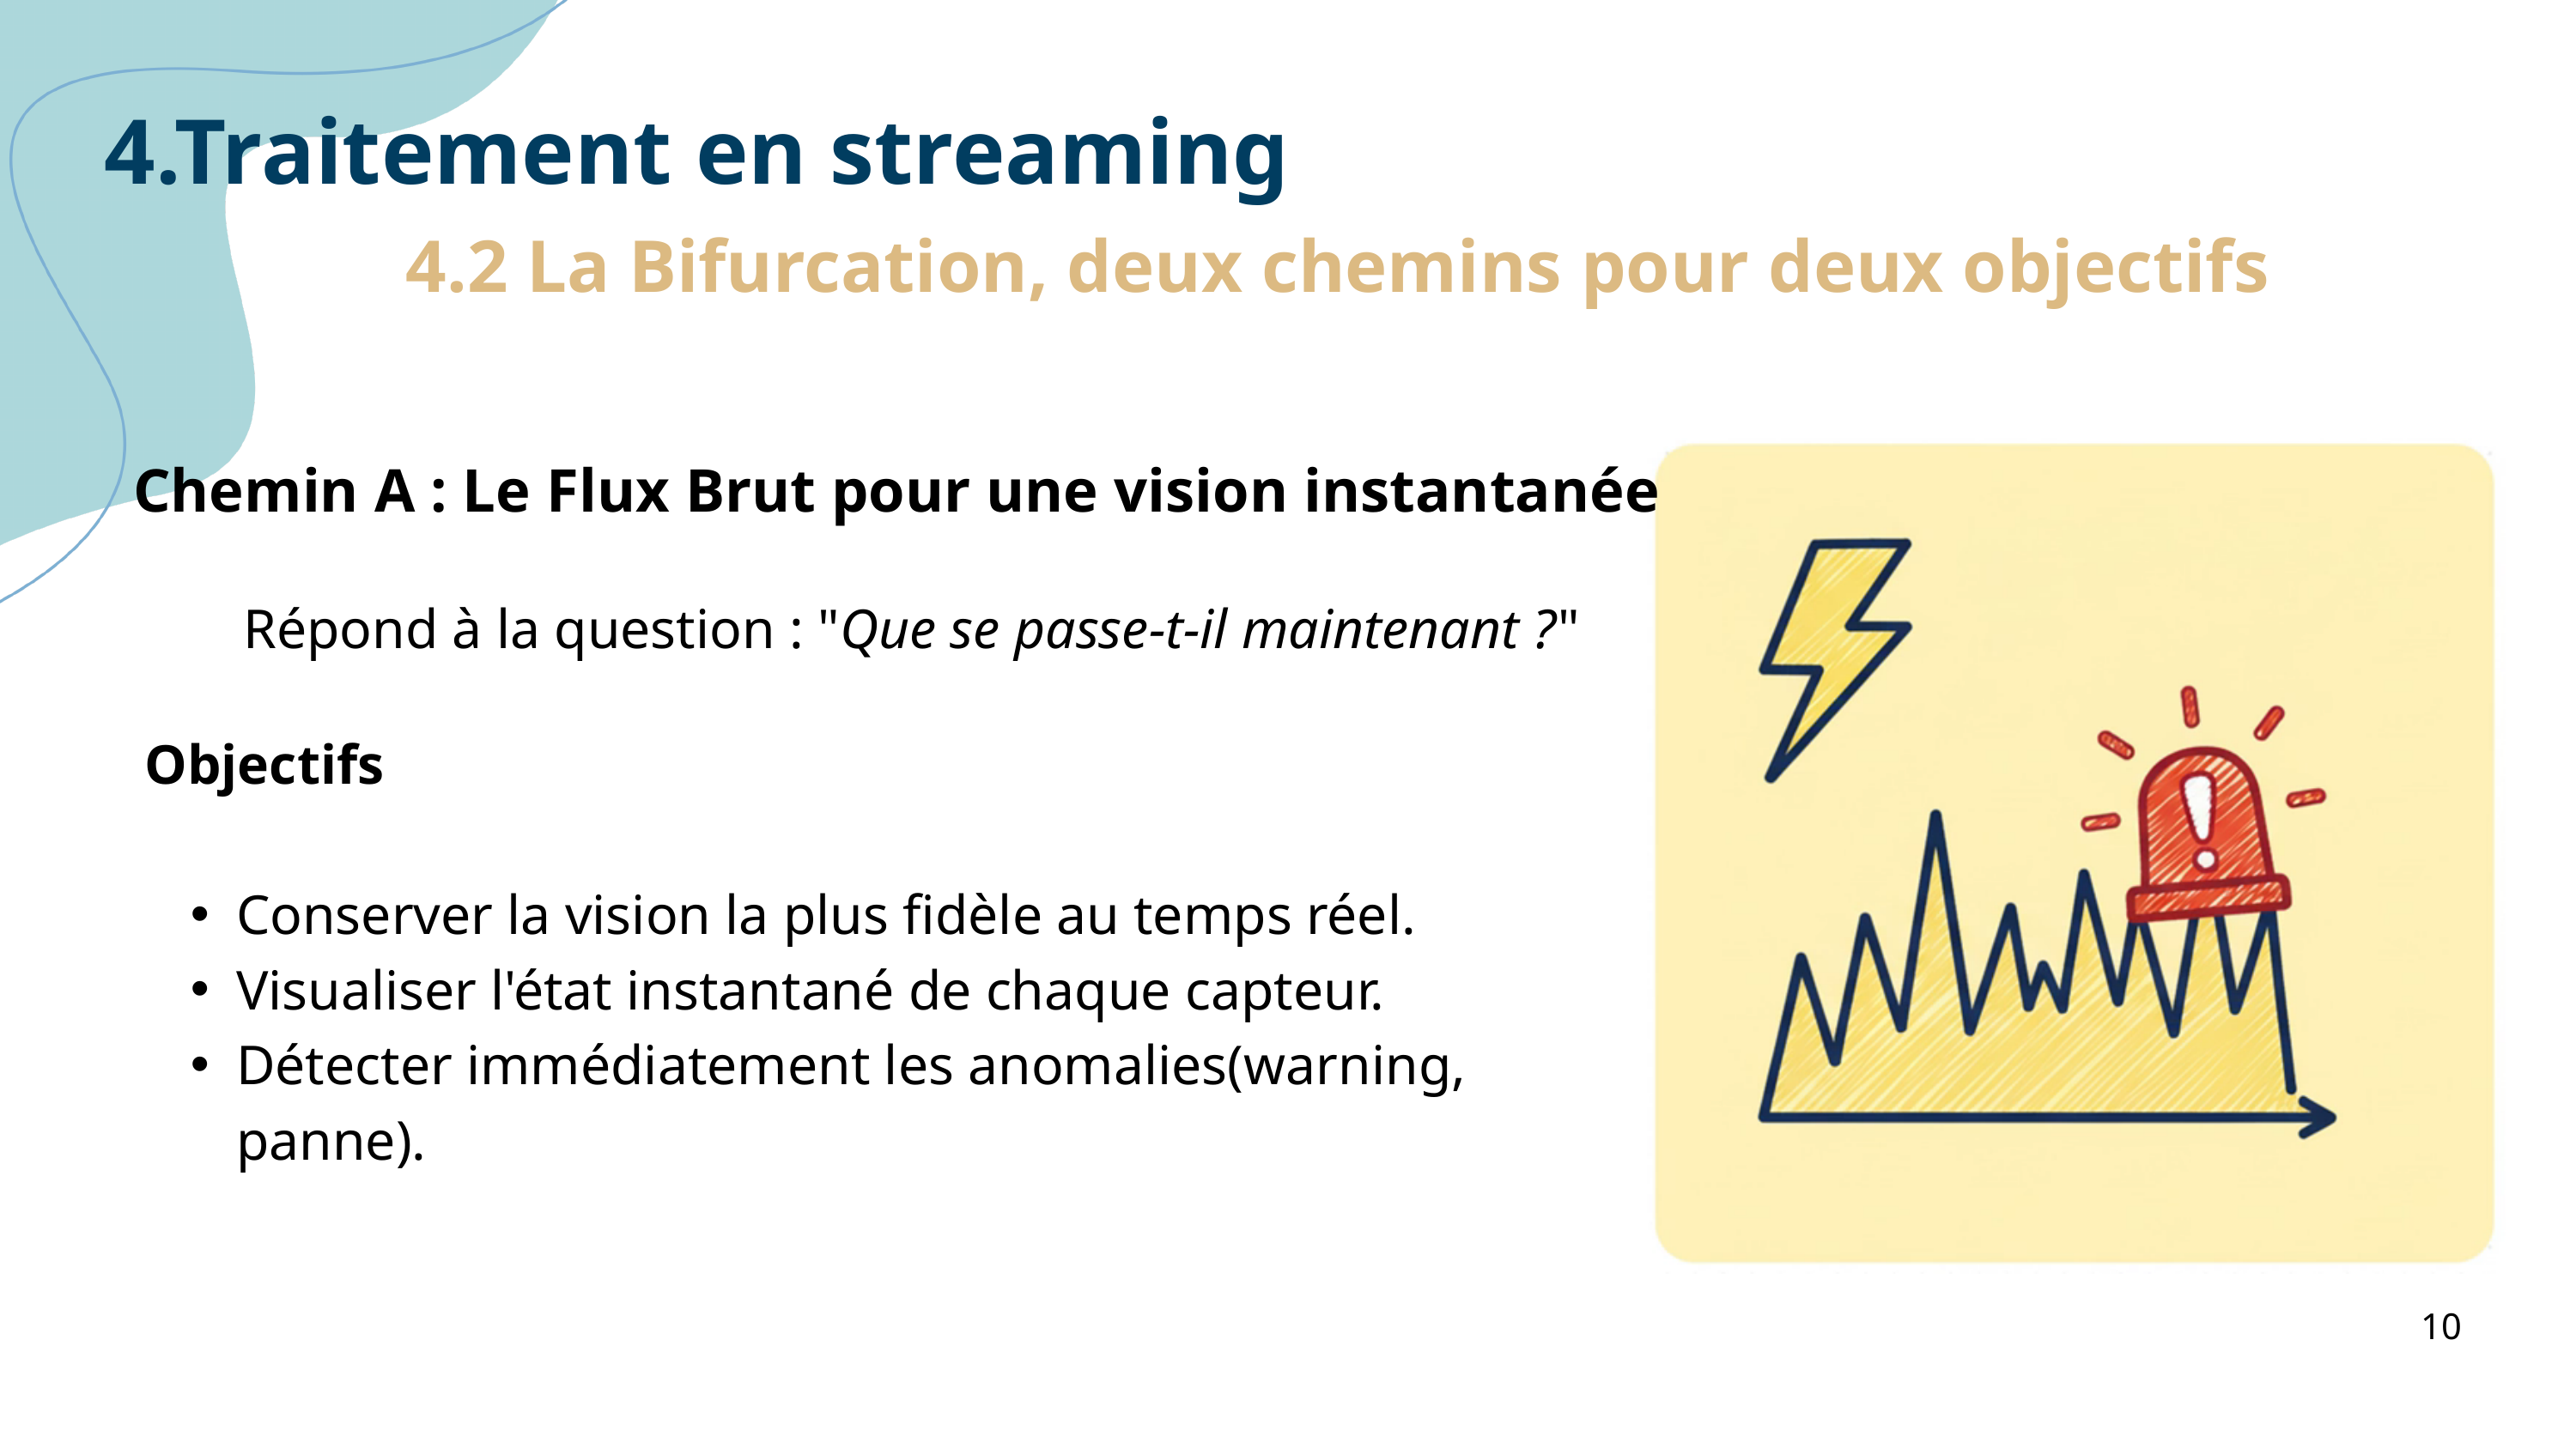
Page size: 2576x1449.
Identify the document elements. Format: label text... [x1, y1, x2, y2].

text_box Répond à la question : "Que se passe-t-il maintenant ?" [199, 584, 1624, 659]
text_box Chemin A : Le Flux Brut pour une vision instantanée [133, 441, 2432, 524]
text_box Objectifs Conserver la vision la plus fidèle au temps réel. Visualiser l'état instantané de chaque capteur. Détecter immédiatement les anomalies(warning, panne). [144, 719, 1607, 1246]
text_box [0, 0, 643, 660]
text_box 4.2 La Bifurcation, deux chemins pour deux objectifs [367, 206, 2310, 307]
text_box 10 [2421, 1296, 2463, 1348]
text_box [1647, 438, 2506, 1274]
text_box 4.Traitement en streaming [104, 76, 1880, 203]
